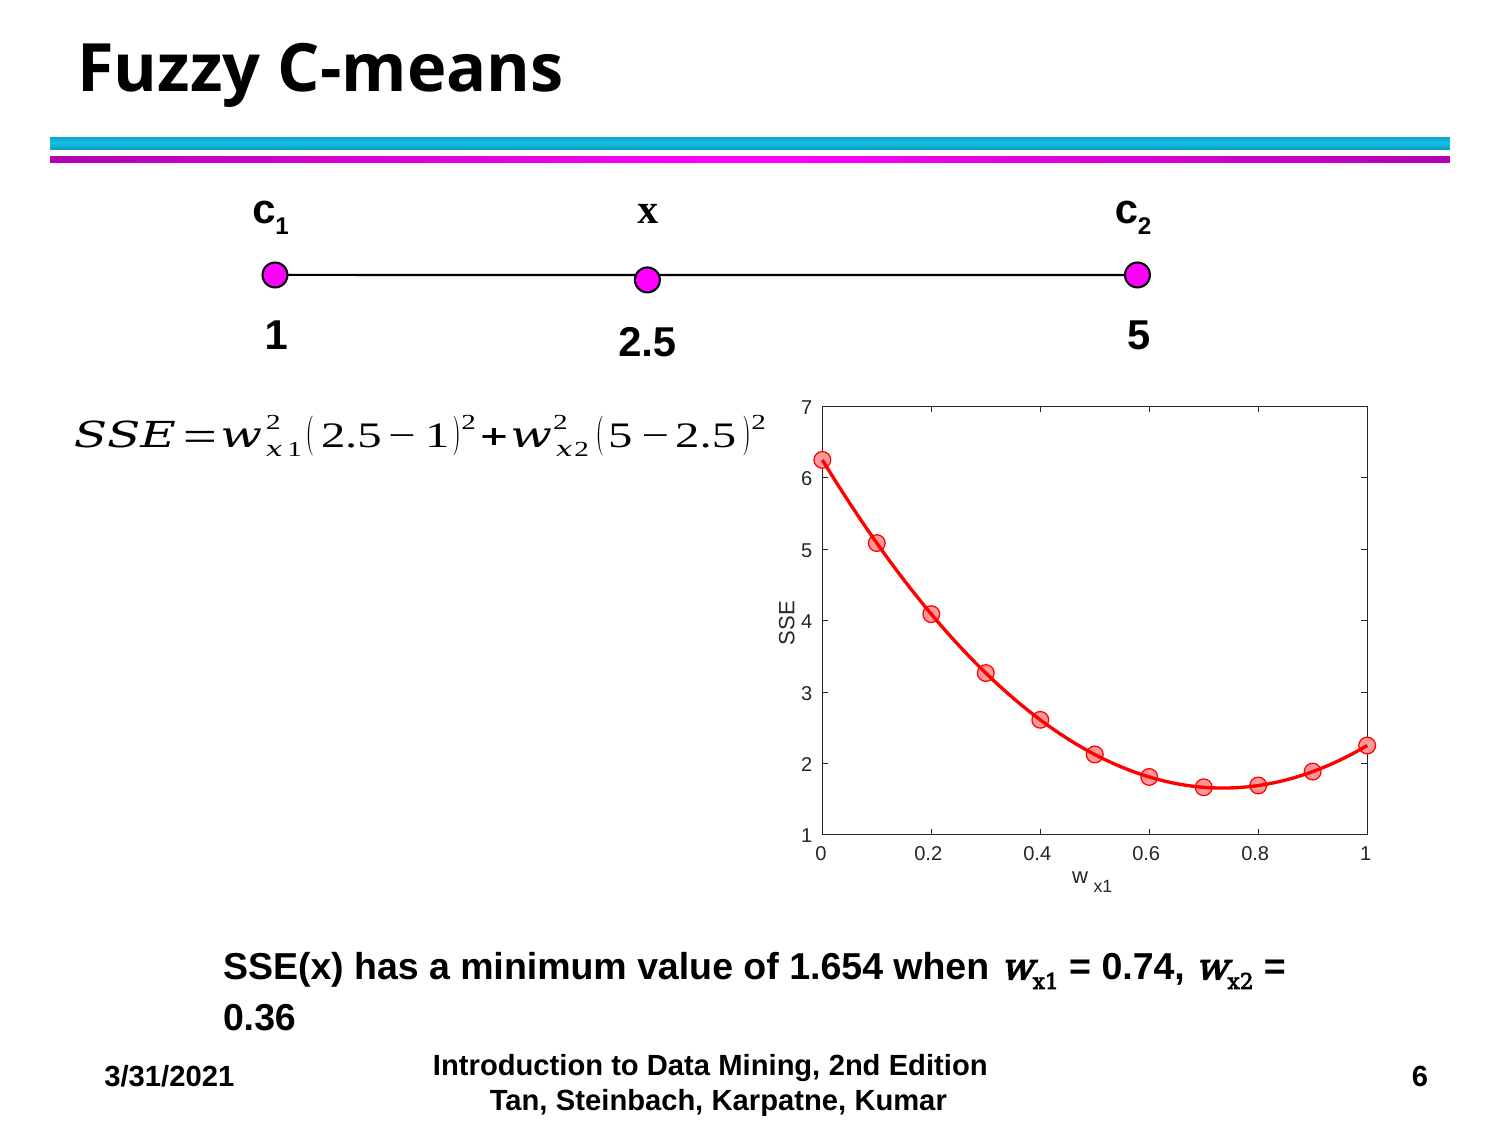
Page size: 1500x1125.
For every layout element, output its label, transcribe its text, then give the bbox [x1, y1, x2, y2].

text_box SSE(x) has a minimum value of 1.654 when wx1 = 0.74, wx2 = 0.36 [208, 934, 1384, 1046]
title Fuzzy C-means [62, 24, 1421, 113]
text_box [237, 174, 1188, 373]
picture [730, 367, 1433, 893]
